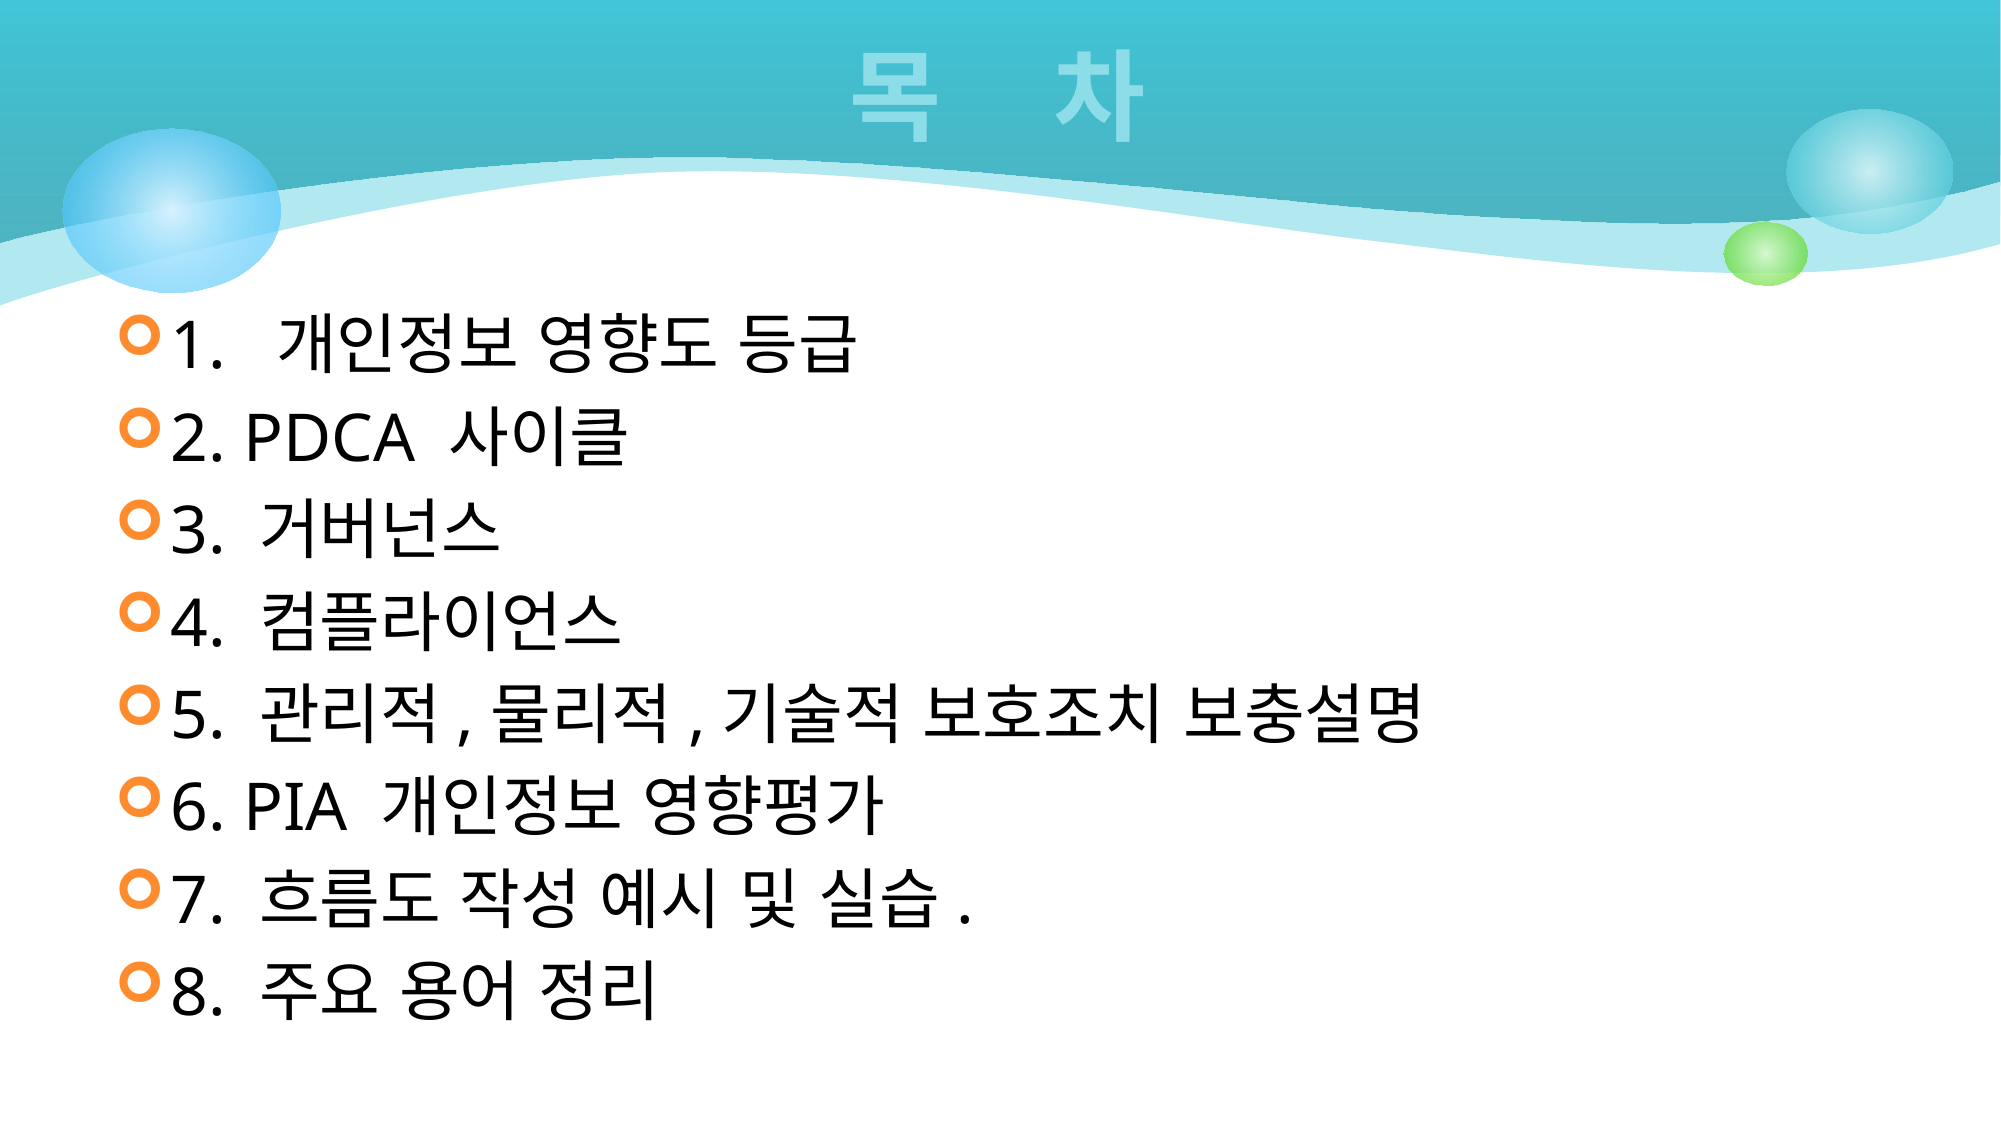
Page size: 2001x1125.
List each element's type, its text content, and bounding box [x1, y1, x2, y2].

title 목 차 [99, 0, 1900, 188]
list 1. 개인정보 영향도 등급 2. PDCA 사이클 3. 거버넌스 4. 컴플라이언스 5. 관리적,물리적,기술적 보호조치 보충설명 6. PIA 개인정보 영향평가 7. 흐름도 작성 예시 및 실습. 8. 주요 용어 정리 [99, 295, 1900, 1038]
